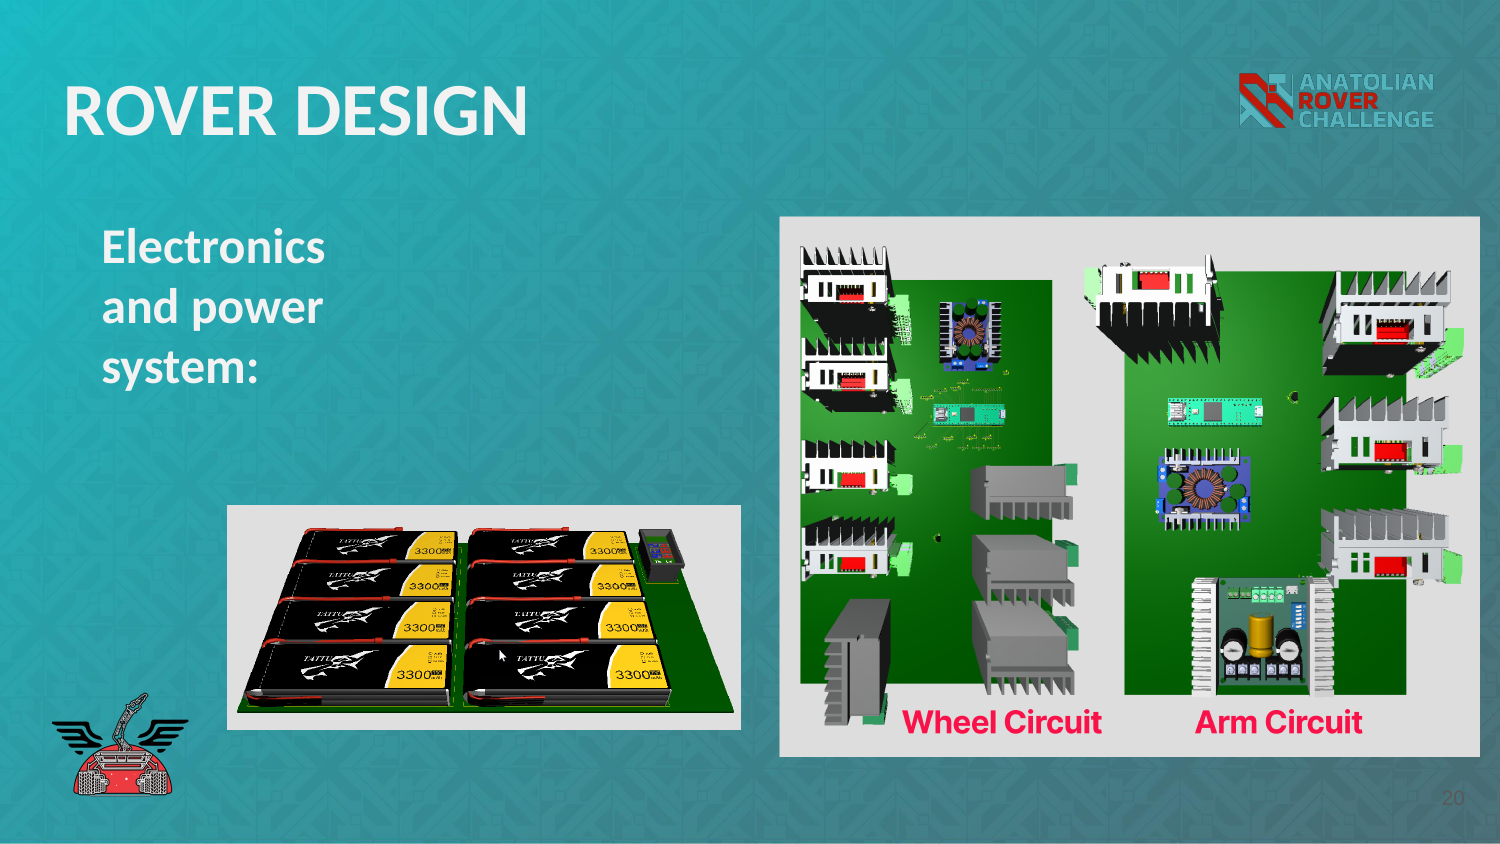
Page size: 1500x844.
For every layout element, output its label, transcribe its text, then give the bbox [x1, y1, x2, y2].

picture [0, 0, 1500, 844]
slide_number 20 [1389, 764, 1480, 830]
title ROVER DESIGN [48, 62, 559, 166]
text_box Electronics and power system: [86, 198, 416, 409]
